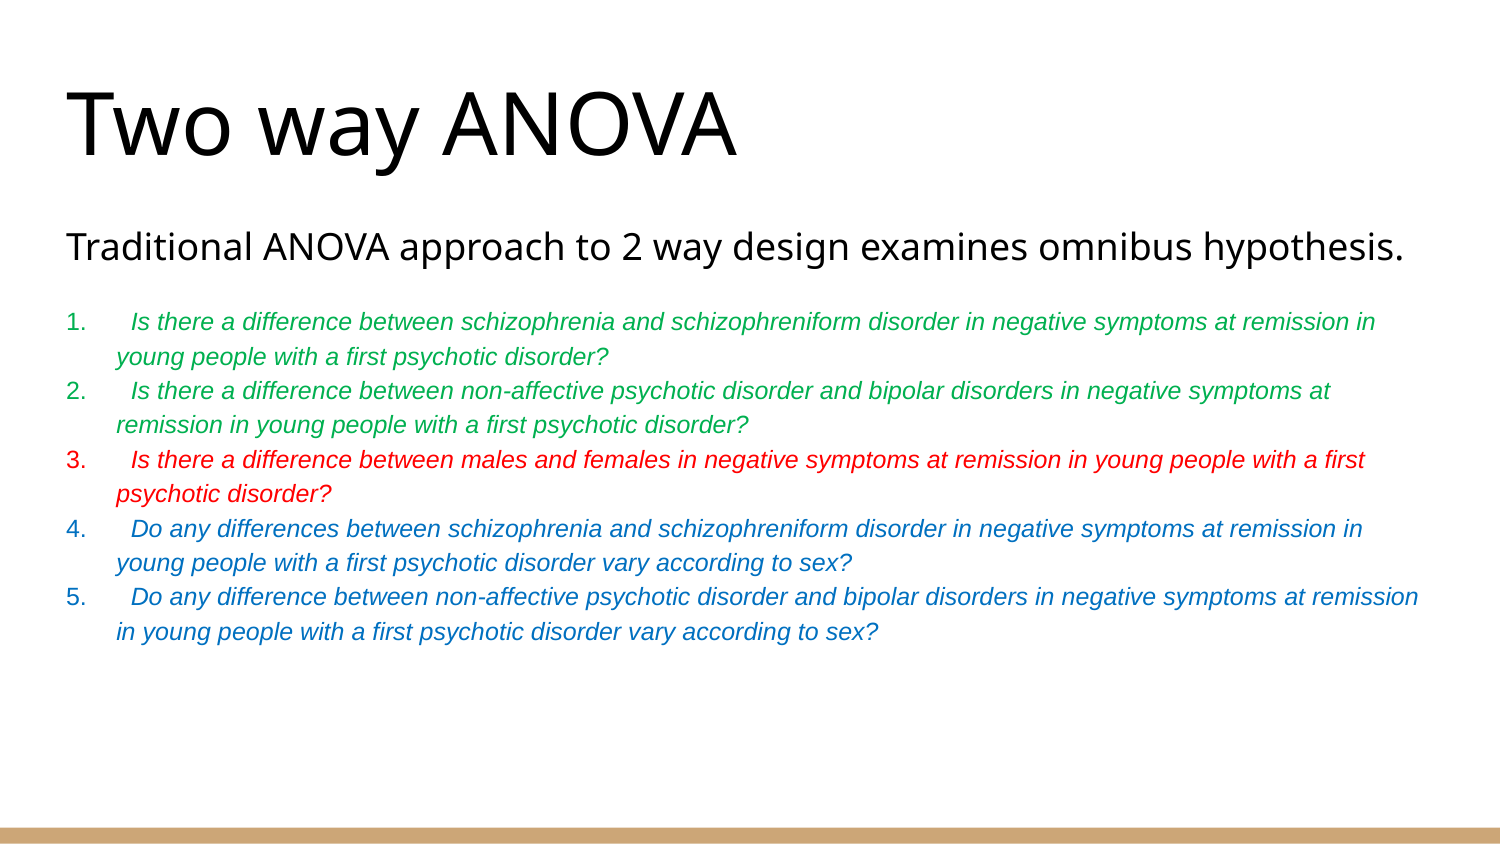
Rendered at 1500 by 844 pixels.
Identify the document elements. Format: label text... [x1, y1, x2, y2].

list Traditional ANOVA approach to 2 way design examines omnibus hypothesis. 1. Is there a difference between schizophrenia and schizophreniform disorder in negative symptoms at remission in young people with a first psychotic disorder? 2. Is there a difference between non-affective psychotic disorder and bipolar disorders in negative symptoms at remission in young people with a first psychotic disorder? 3. Is there a difference between males and females in negative symptoms at remission in young people with a first psychotic disorder? 4. Do any differences between schizophrenia and schizophreniform disorder in negative symptoms at remission in young people with a first psychotic disorder vary according to sex? 5. Do any difference between non-affective psychotic disorder and bipolar disorders in negative symptoms at remission in young people with a first psychotic disorder vary according to sex? [51, 200, 1449, 752]
title Two way ANOVA [51, 51, 1449, 189]
